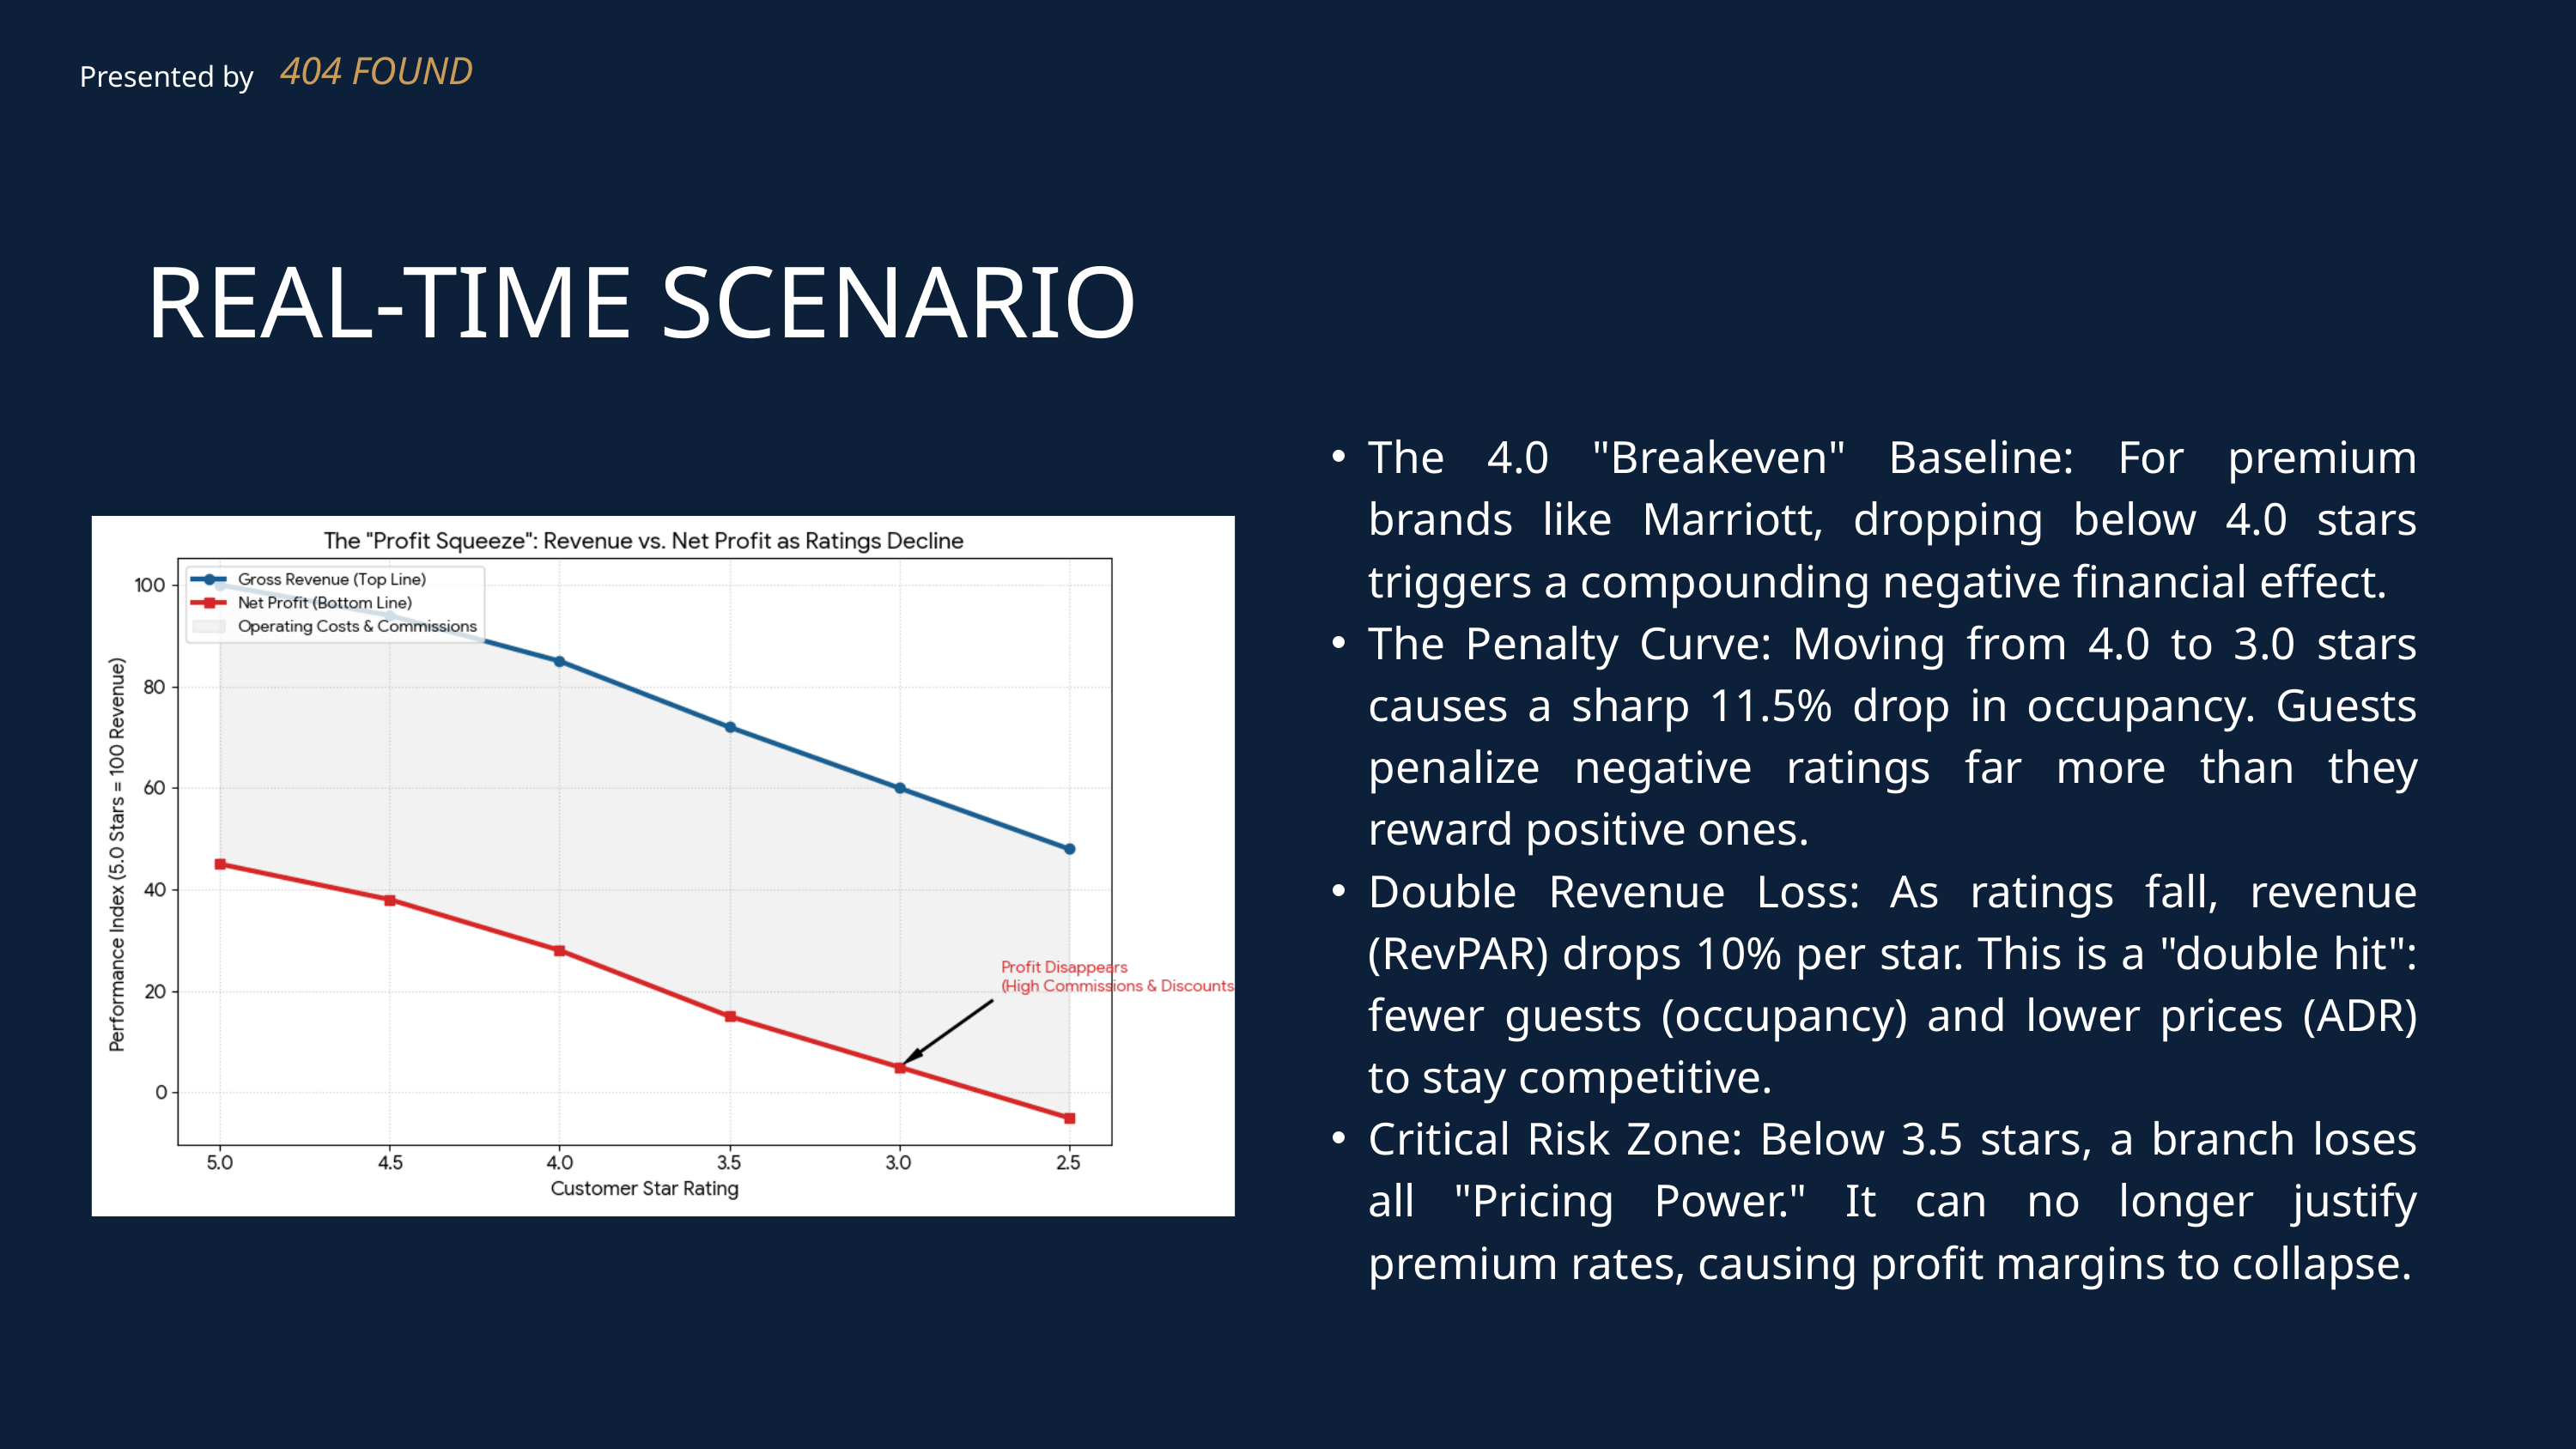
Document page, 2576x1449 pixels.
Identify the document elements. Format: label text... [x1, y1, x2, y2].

text_box The 4.0 "Breakeven" Baseline: For premium brands like Marriott, dropping below 4.0 stars triggers a compounding negative financial effect. The Penalty Curve: Moving from 4.0 to 3.0 stars causes a sharp 11.5% drop in occupancy. Guests penalize negative ratings far more than they reward positive ones. Double Revenue Loss: As ratings fall, revenue (RevPAR) drops 10% per star. This is a "double hit": fewer guests (occupancy) and lower prices (ADR) to stay competitive. Critical Risk Zone: Below 3.5 stars, a branch loses all "Pricing Power." It can no longer justify premium rates, causing profit margins to collapse. [1293, 420, 2421, 1313]
text_box REAL-TIME SCENARIO [144, 181, 1696, 358]
text_box [91, 516, 1236, 1216]
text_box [79, 43, 523, 89]
